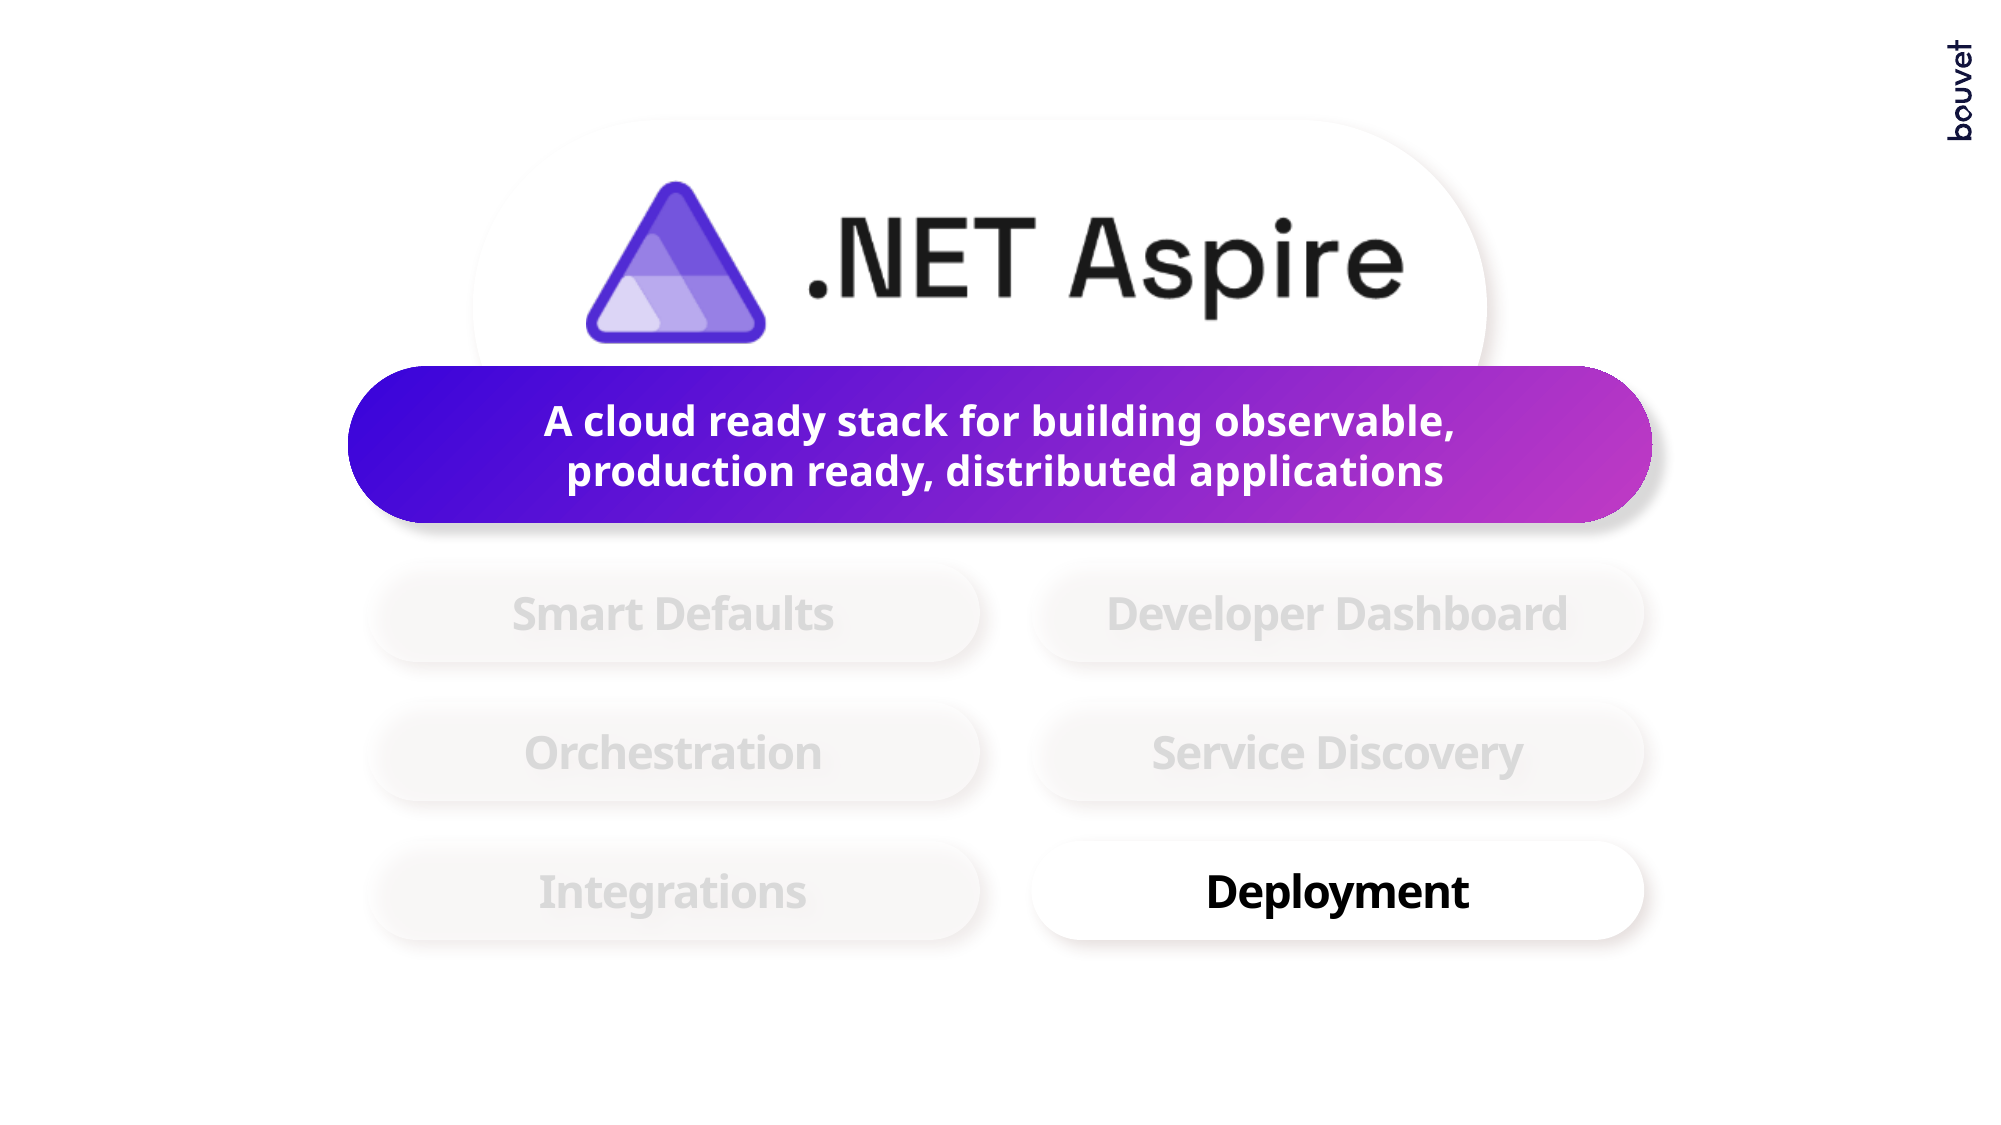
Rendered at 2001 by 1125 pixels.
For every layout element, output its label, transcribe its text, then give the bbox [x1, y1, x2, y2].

text_box [472, 120, 1412, 366]
text_box A cloud ready stack for building observable, production ready, distributed applications [348, 366, 1653, 523]
text_box Deployment [1031, 840, 1645, 940]
text_box [1477, 246, 1488, 366]
text_box Integrations [367, 840, 980, 940]
text_box Service Discovery [1031, 701, 1645, 801]
text_box Developer Dashboard [1031, 562, 1645, 662]
picture [586, 157, 1477, 397]
text_box Smart Defaults [367, 562, 980, 662]
text_box Orchestration [367, 701, 980, 801]
